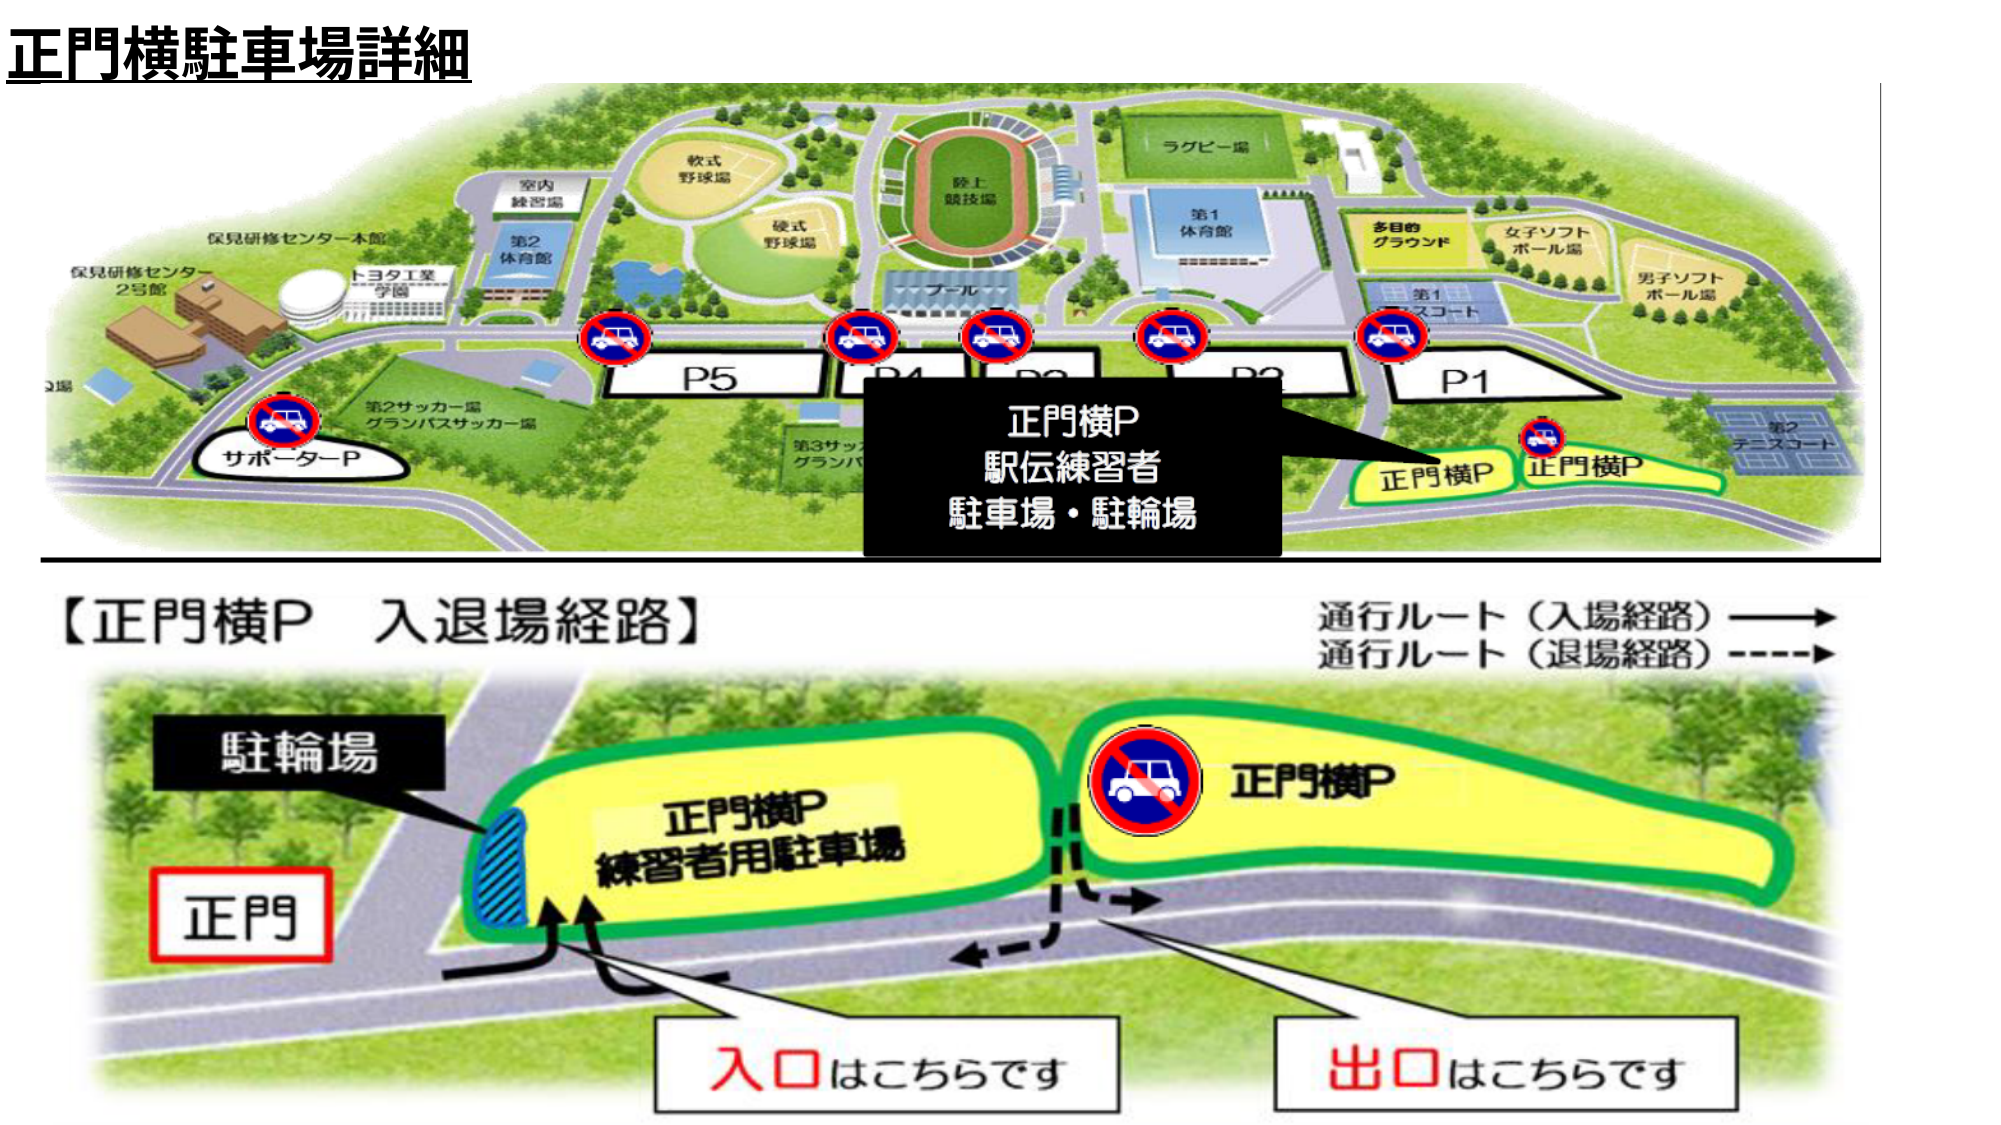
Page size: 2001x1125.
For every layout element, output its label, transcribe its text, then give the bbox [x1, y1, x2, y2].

picture [40, 83, 1882, 563]
picture [53, 593, 1869, 1125]
text_box 正門横駐車場詳細 [0, 9, 2000, 95]
